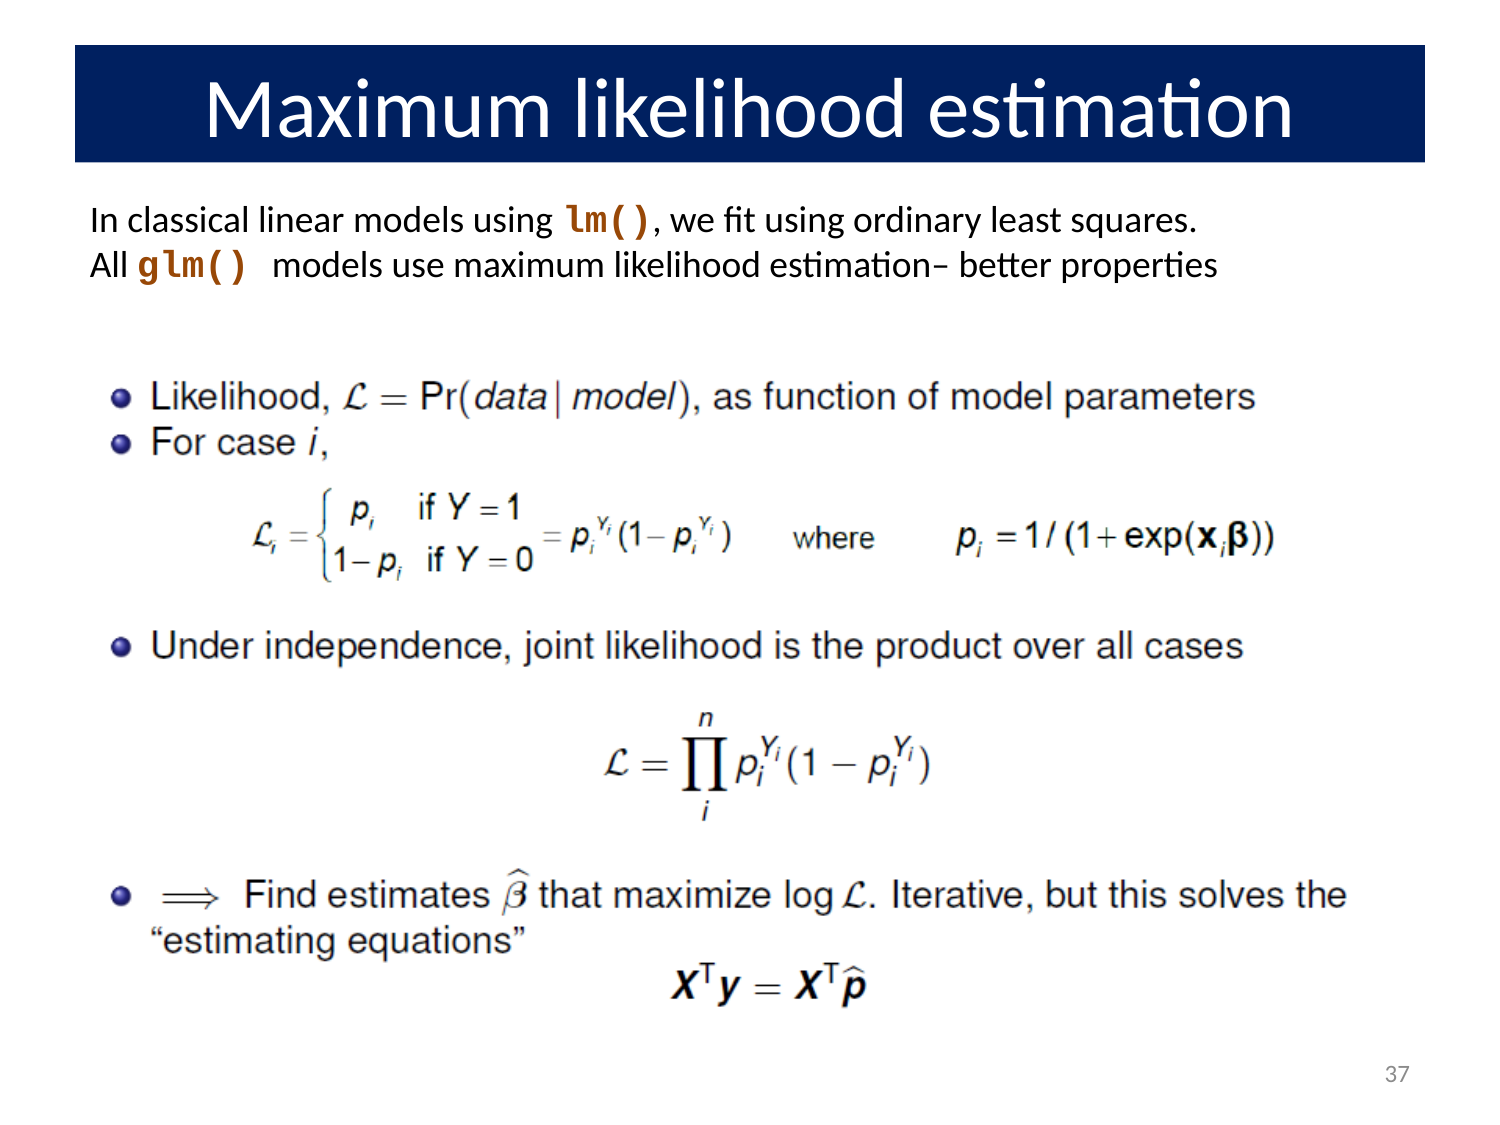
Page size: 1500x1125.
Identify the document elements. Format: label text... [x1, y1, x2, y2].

picture [69, 861, 1411, 1021]
title Maximum likelihood estimation [75, 45, 1425, 163]
text_box In classical linear models using lm(), we fit using ordinary least squares. All glm() models use maximum likelihood estimation– better properties [74, 187, 1425, 293]
picture [69, 361, 1411, 592]
picture [69, 615, 1411, 829]
slide_number 37 [1074, 1042, 1425, 1103]
